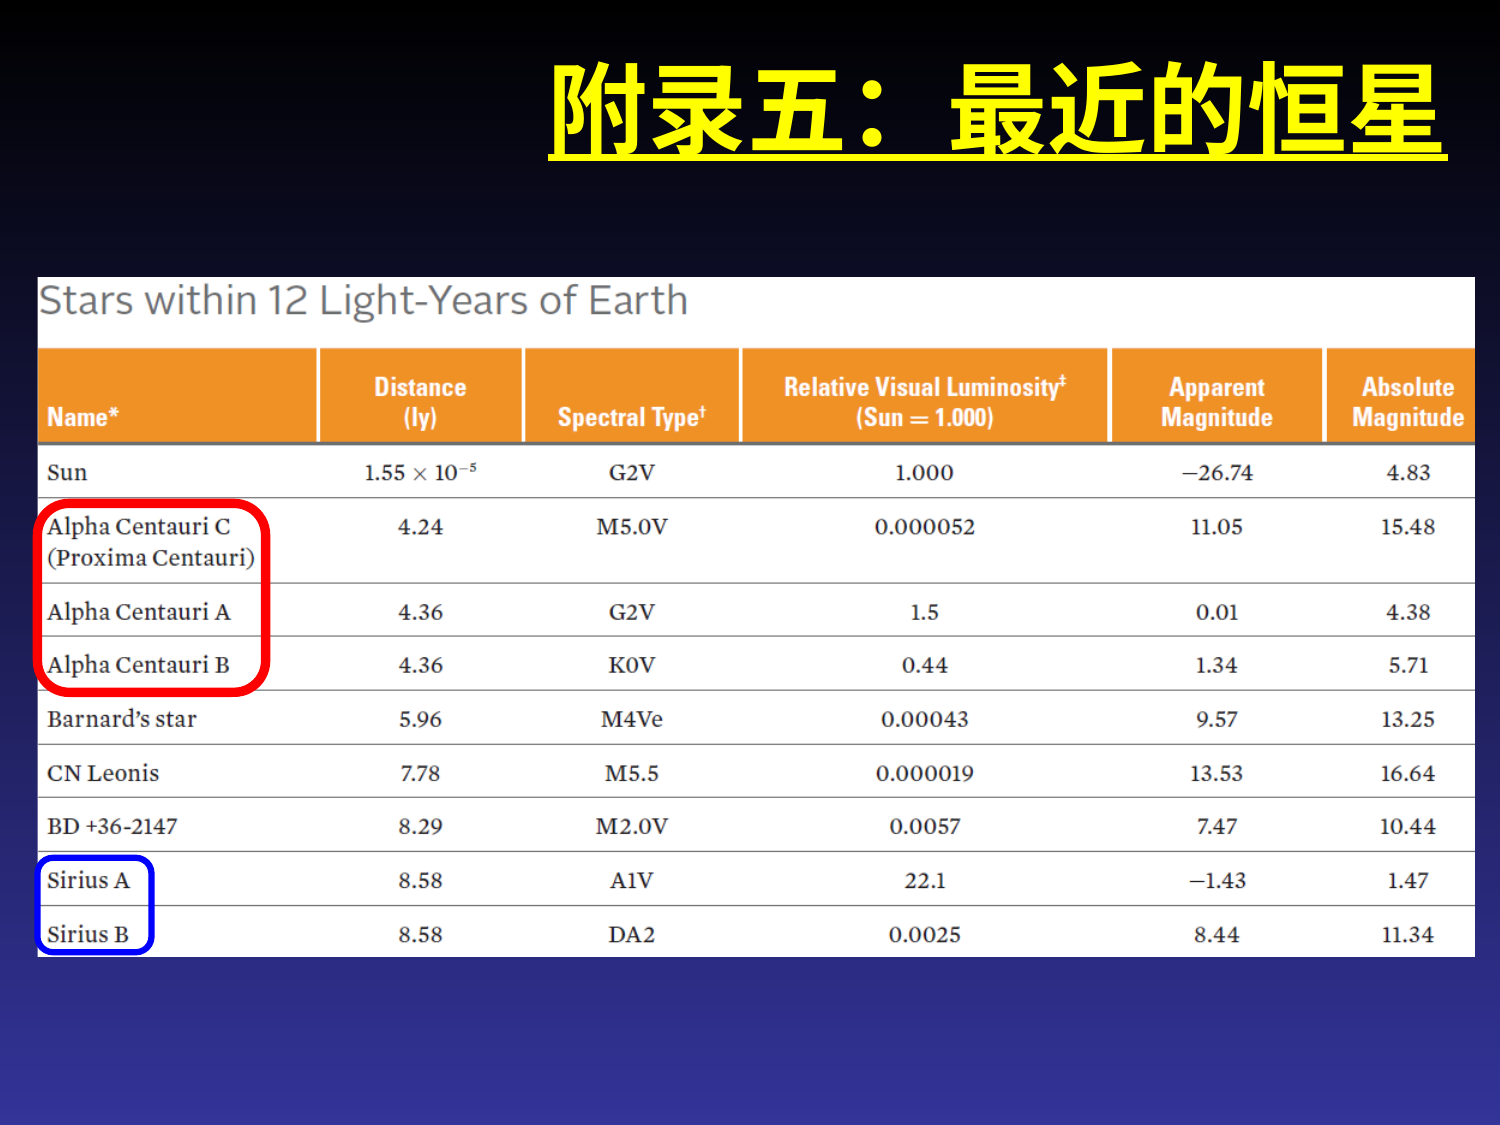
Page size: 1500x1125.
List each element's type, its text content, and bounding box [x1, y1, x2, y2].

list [37, 277, 1475, 957]
title 附录五：最近的恒星 [62, 50, 1463, 163]
